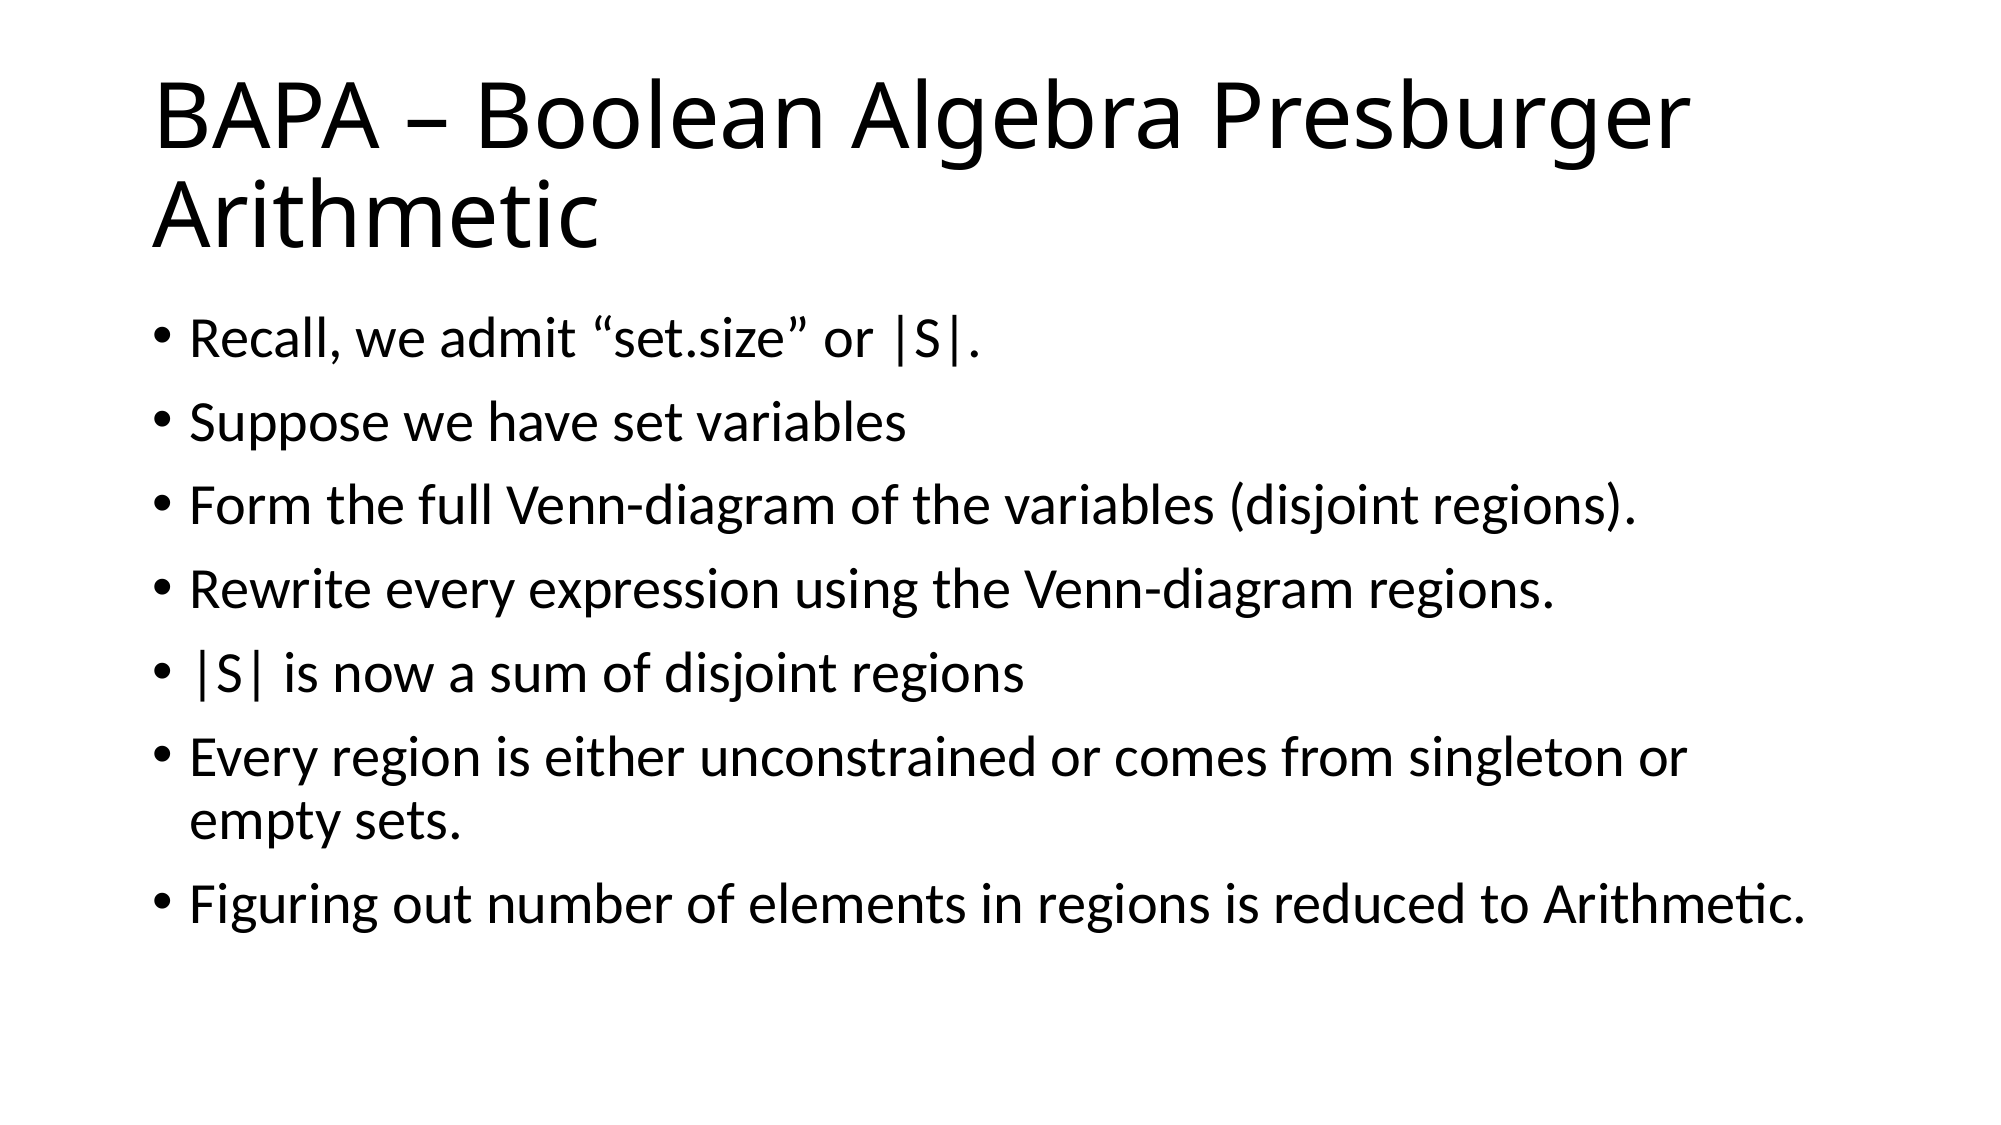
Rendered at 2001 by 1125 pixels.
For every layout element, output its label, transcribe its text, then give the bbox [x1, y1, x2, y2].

title BAPA – Boolean Algebra Presburger Arithmetic [137, 59, 1950, 278]
